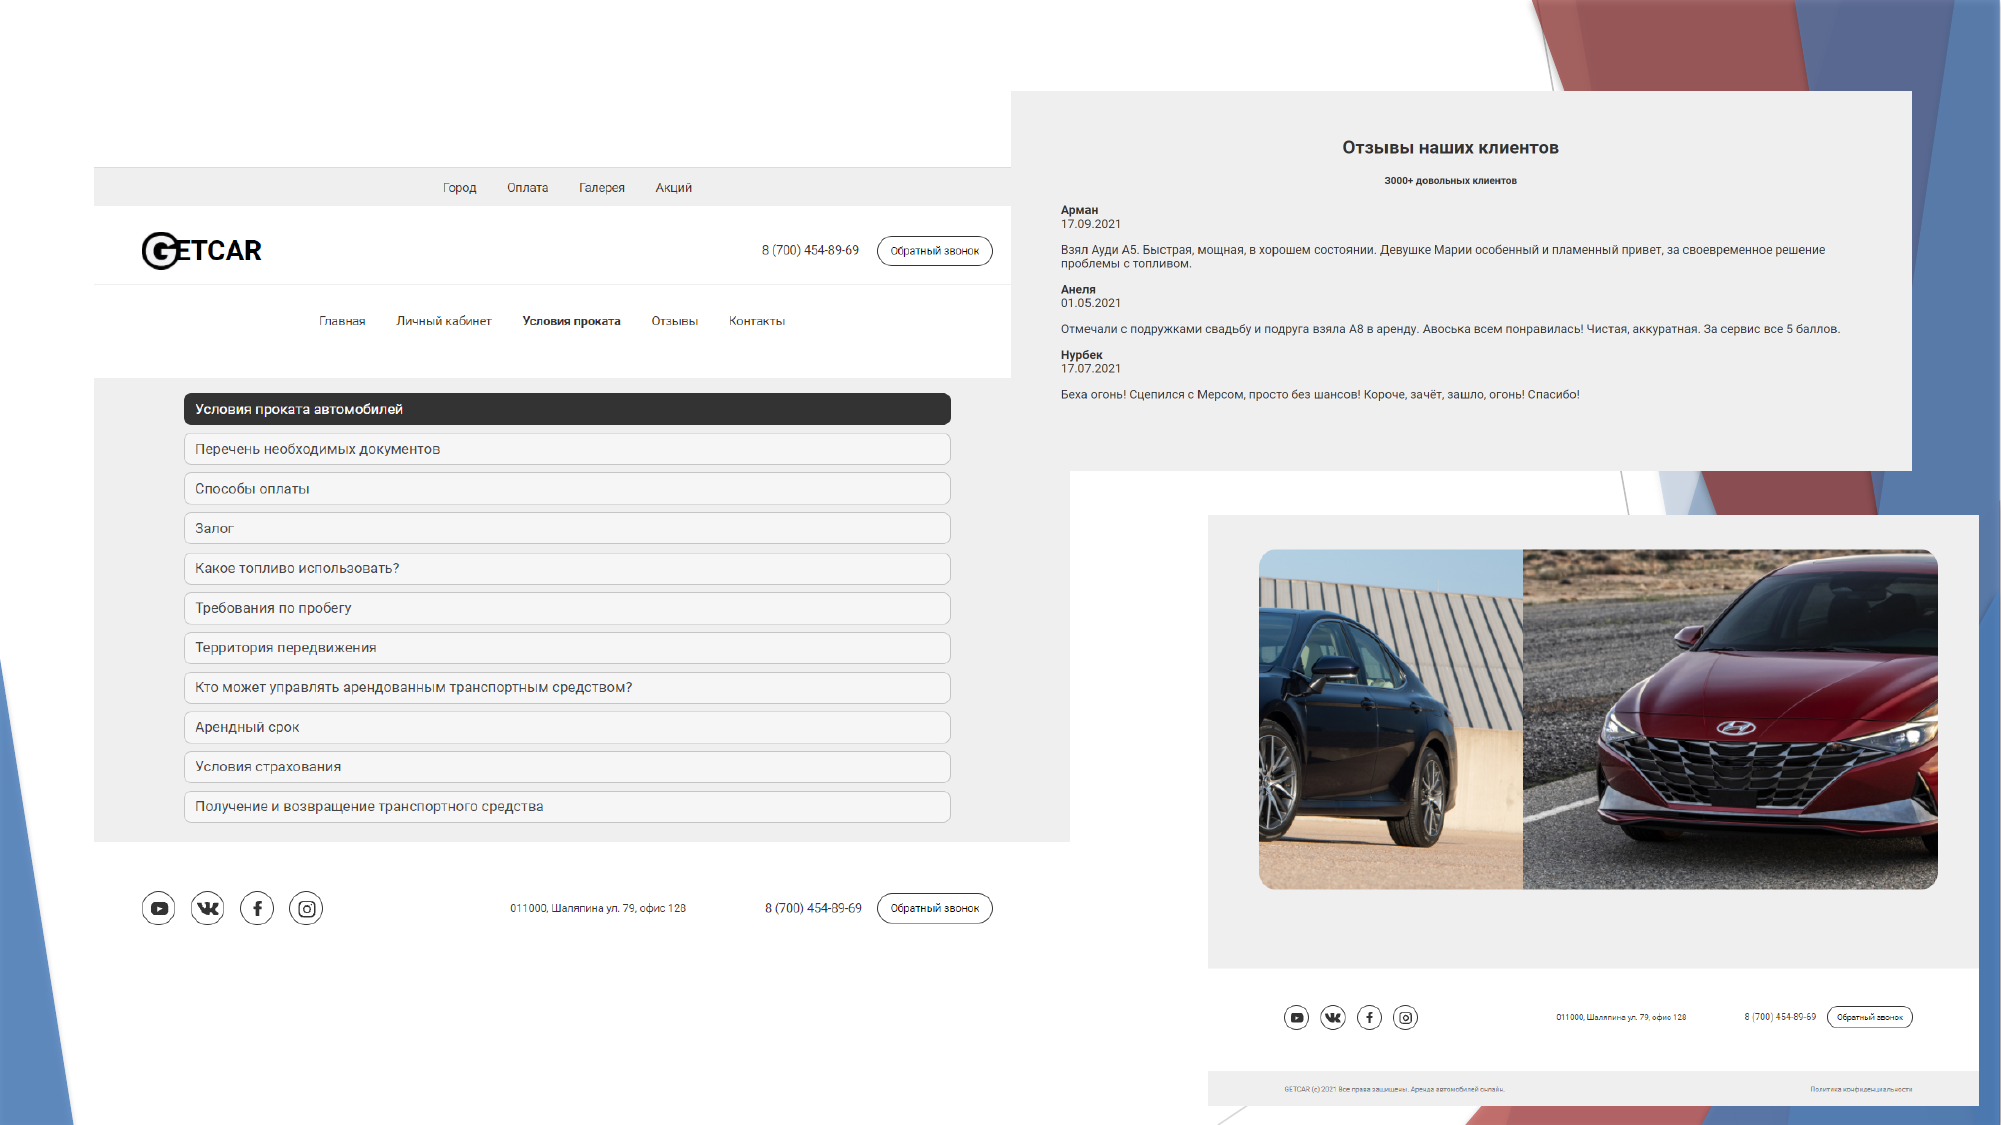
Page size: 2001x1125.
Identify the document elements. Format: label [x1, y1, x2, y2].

picture [1010, 90, 1912, 471]
list [93, 167, 1071, 956]
picture [1207, 515, 1980, 1107]
